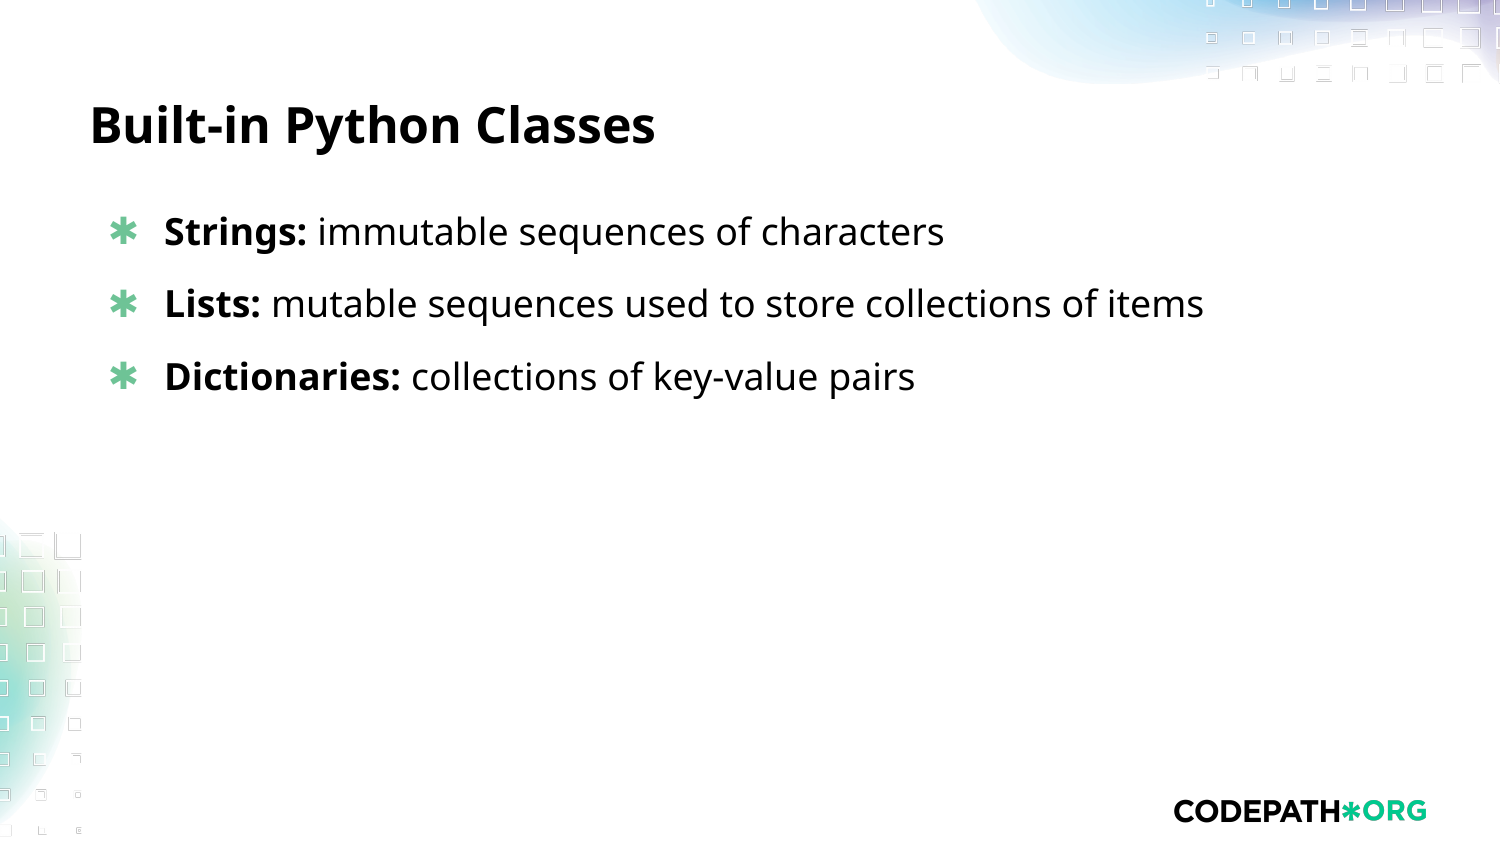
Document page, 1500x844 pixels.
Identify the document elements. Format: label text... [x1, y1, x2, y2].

picture [0, 451, 166, 844]
picture [950, 0, 1500, 96]
picture [1173, 799, 1427, 823]
title Built-in Python Classes [74, 78, 1426, 173]
list Strings: immutable sequences of characters Lists: mutable sequences used to store collections of items Dictionaries: collections of key-value pairs [74, 185, 1426, 758]
